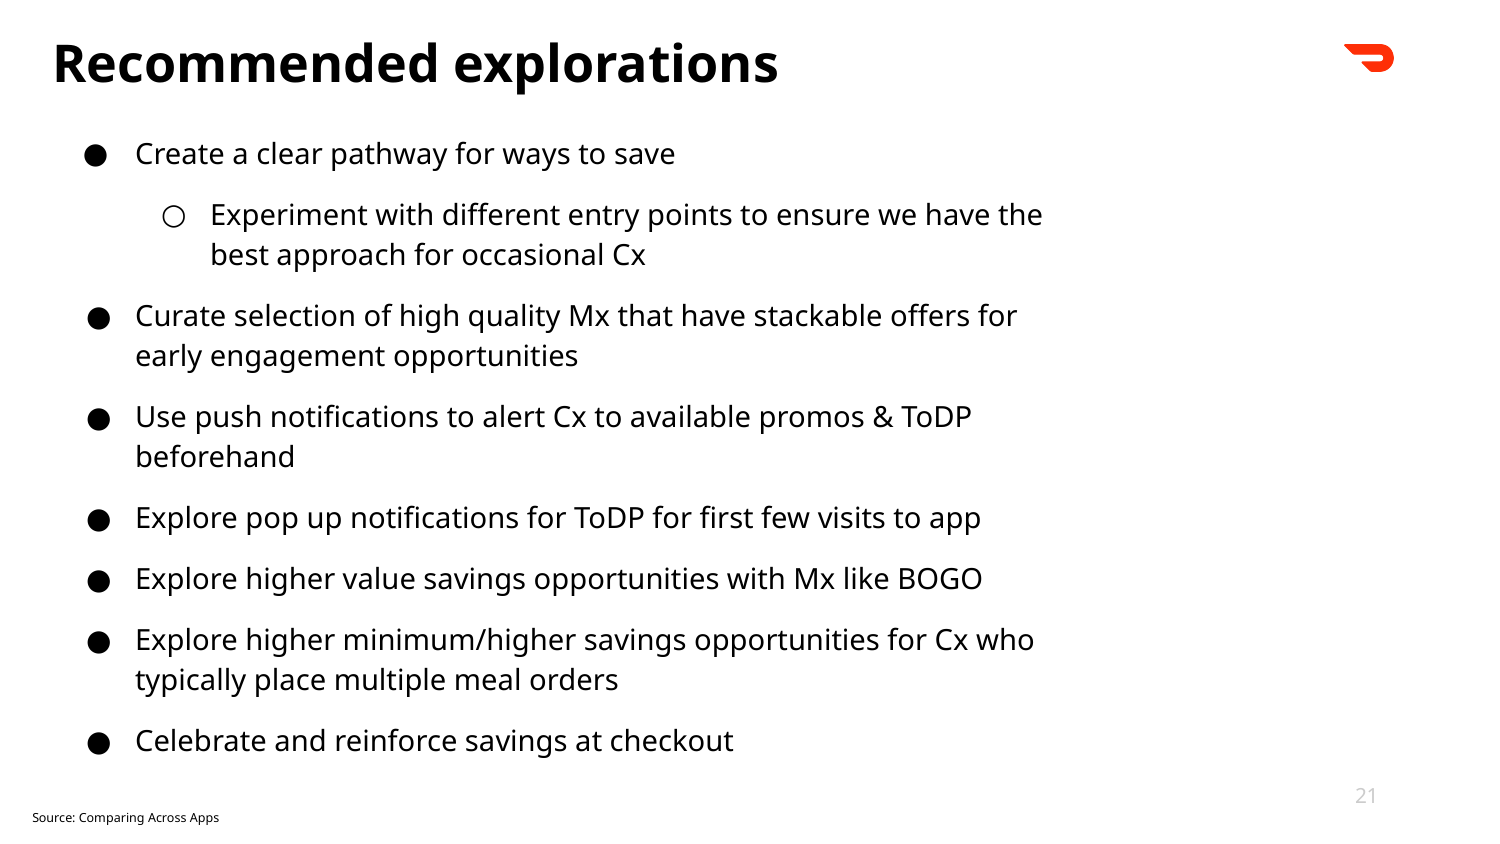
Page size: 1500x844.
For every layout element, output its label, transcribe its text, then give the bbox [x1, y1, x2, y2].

slide_number ‹#› [1303, 764, 1394, 830]
text_box Create a clear pathway for ways to save Experiment with different entry points to ensure we have the best approach for occasional Cx Curate selection of high quality Mx that have stackable offers for early engagement opportunities Use push notifications to alert Cx to available promos & ToDP beforehand Explore pop up notifications for ToDP for first few visits to app Explore higher value savings opportunities with Mx like BOGO Explore higher minimum/higher savings opportunities for Cx who typically place multiple meal orders Celebrate and reinforce savings at checkout [44, 114, 1076, 773]
picture [1344, 44, 1394, 72]
text_box Source: Comparing Across Apps [17, 777, 510, 840]
text_box Recommended explorations [37, 15, 1318, 108]
